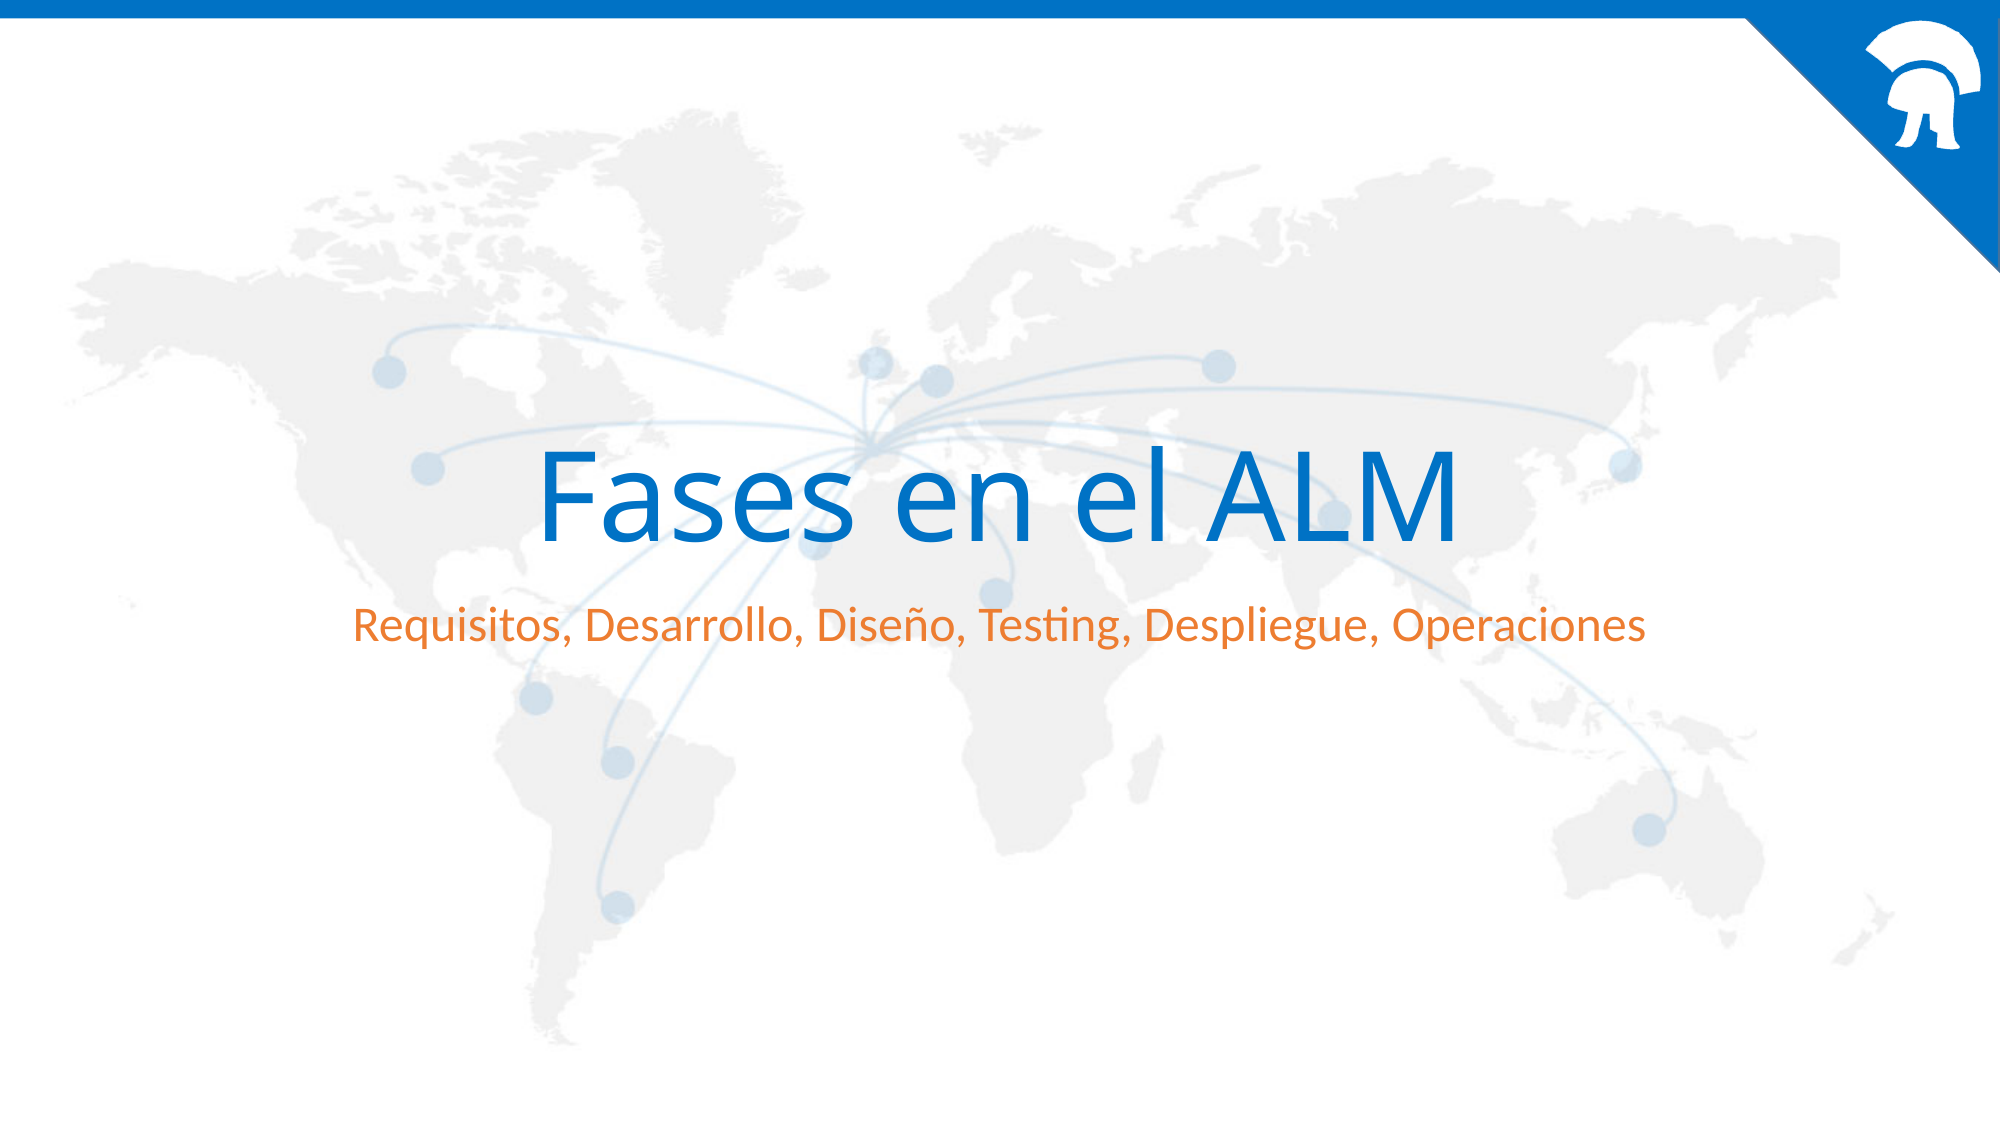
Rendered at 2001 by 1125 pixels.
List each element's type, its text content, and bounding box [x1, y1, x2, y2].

subtitle Requisitos, Desarrollo, Diseño, Testing, Despliegue, Operaciones [249, 590, 1750, 863]
picture [0, 0, 2001, 1125]
title Fases en el ALM [249, 184, 1750, 576]
